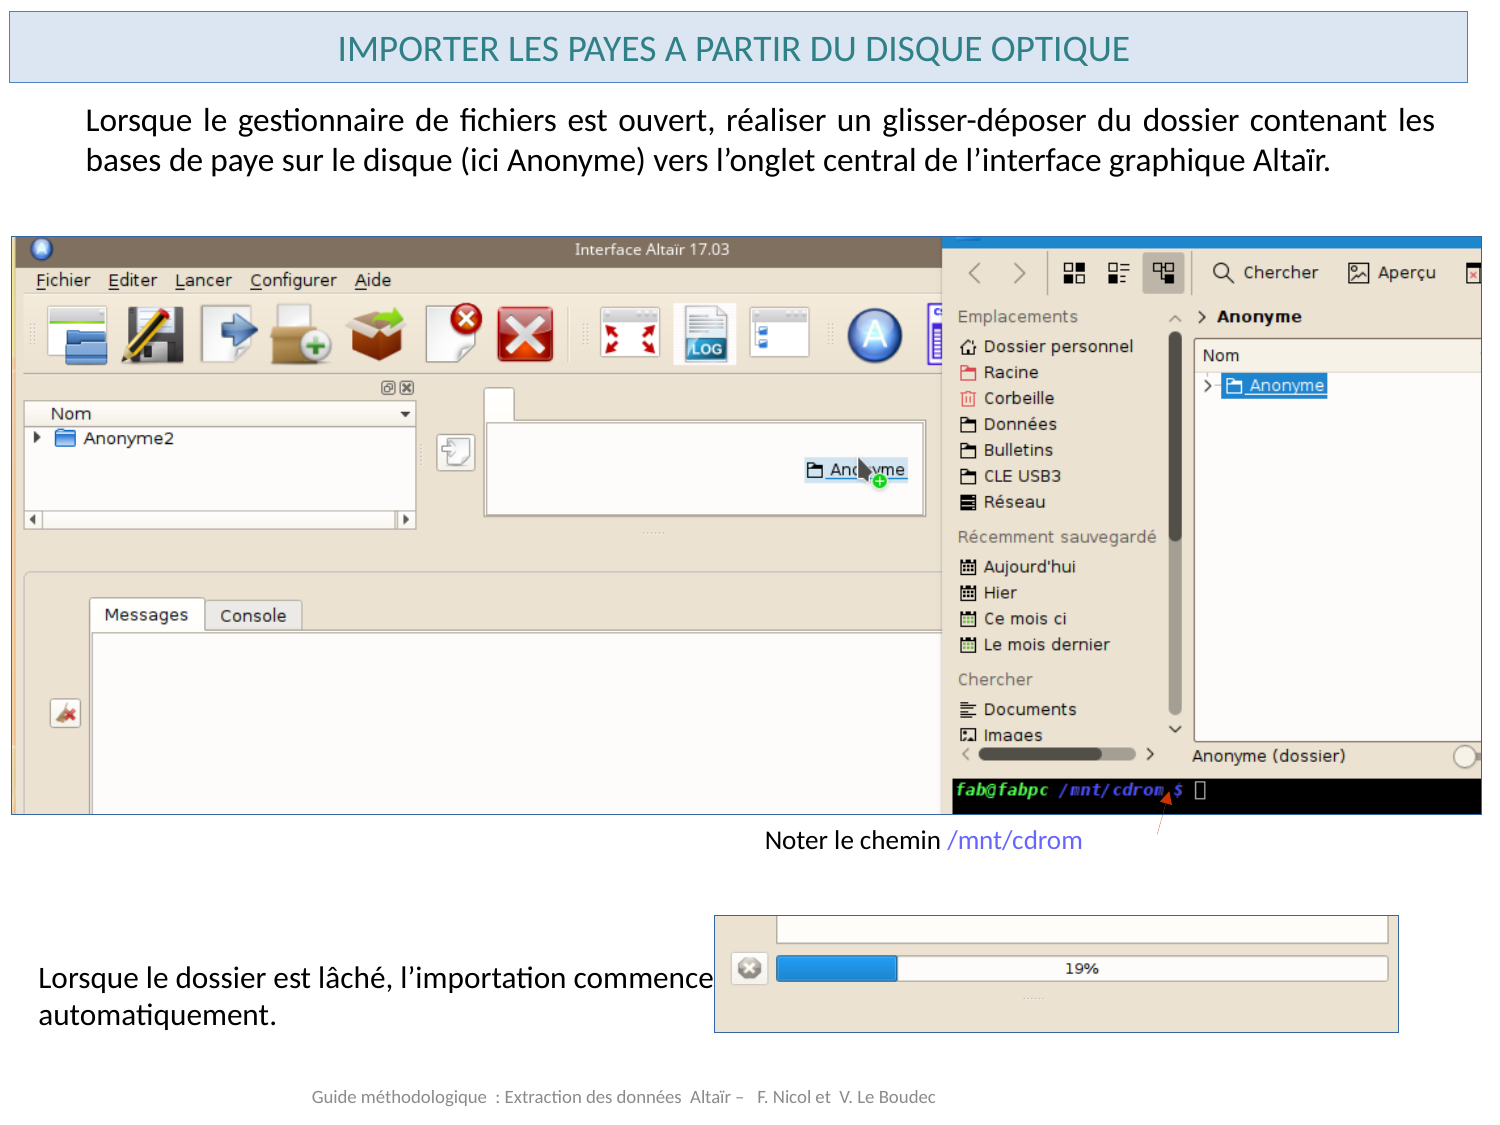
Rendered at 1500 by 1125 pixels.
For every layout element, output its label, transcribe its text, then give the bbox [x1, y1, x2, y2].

text_box Guide méthodologique : Extraction des données Altaïr – F. Nicol et V. Le Boudec [118, 1066, 1130, 1125]
text_box Noter le chemin /mnt/cdrom [749, 824, 1246, 863]
text_box Lorsque le dossier est lâché, l’importation commence automatiquement. [23, 904, 791, 992]
picture [714, 915, 1400, 1034]
text_box Lorsque le gestionnaire de fichiers est ouvert, réaliser un glisser-déposer du dossier contenant les bases de paye sur le disque (ici Anonyme) vers l’onglet central de l’interface graphique Altaïr. [70, 91, 1453, 224]
picture [11, 235, 1482, 815]
text_box IMPORTER LES PAYES a partir du disque optique [9, 11, 1468, 83]
